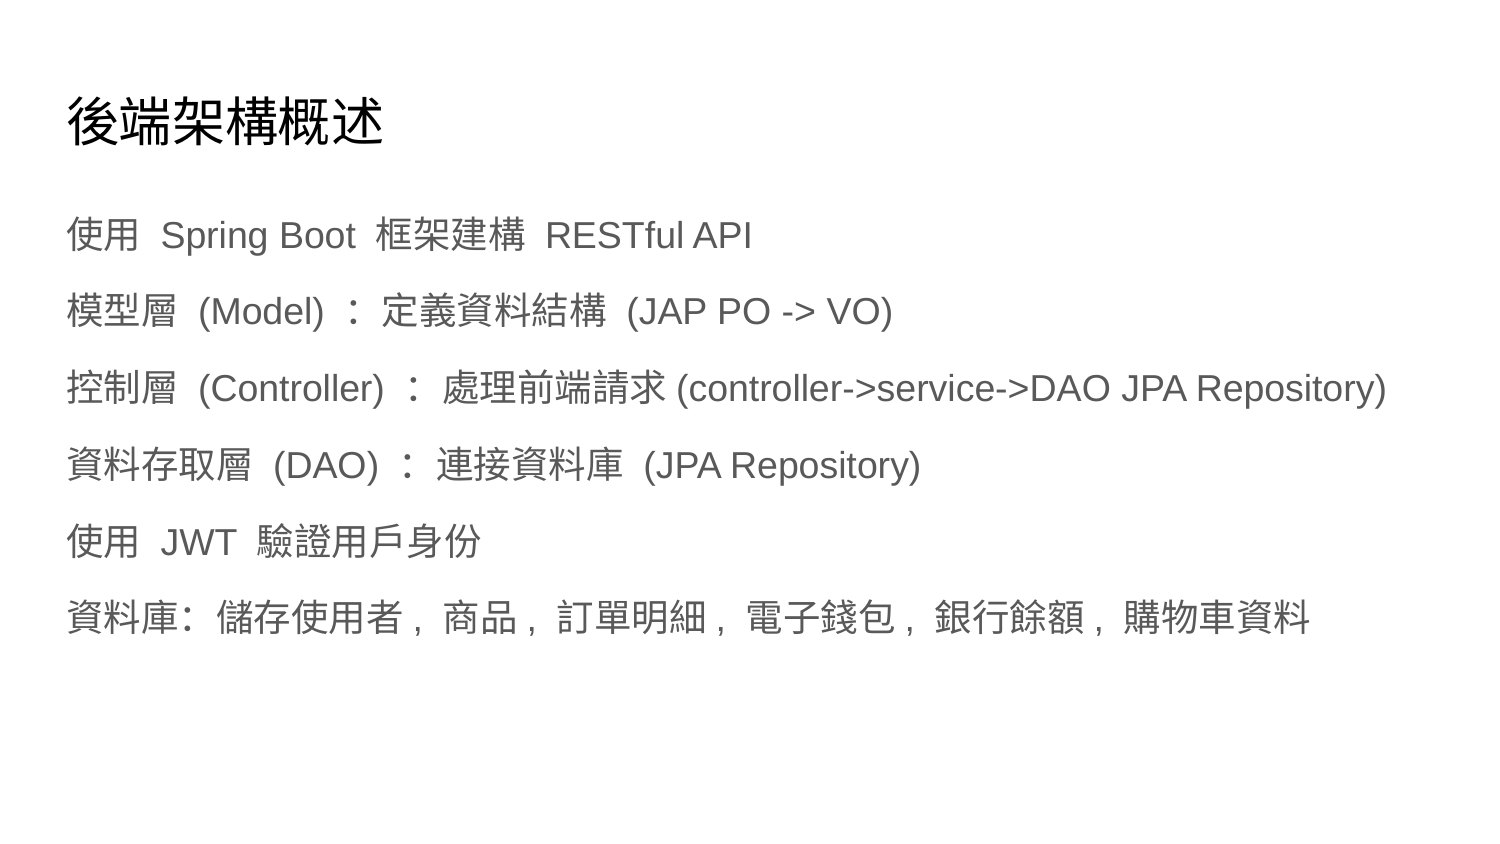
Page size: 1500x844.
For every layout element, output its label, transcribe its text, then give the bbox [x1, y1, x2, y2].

list 使用 Spring Boot 框架建構 RESTful API 模型層 (Model) ：定義資料結構 (JAP PO -> VO) 控制層 (Controller) ：處理前端請求(controller->service->DAO JPA Repository) 資料存取層 (DAO) ：連接資料庫 (JPA Repository) 使用 JWT 驗證用戶身份 資料庫：儲存使用者, 商品, 訂單明細, 電子錢包, 銀行餘額, 購物車資料 [51, 189, 1449, 750]
title 後端架構概述 [51, 72, 1449, 167]
